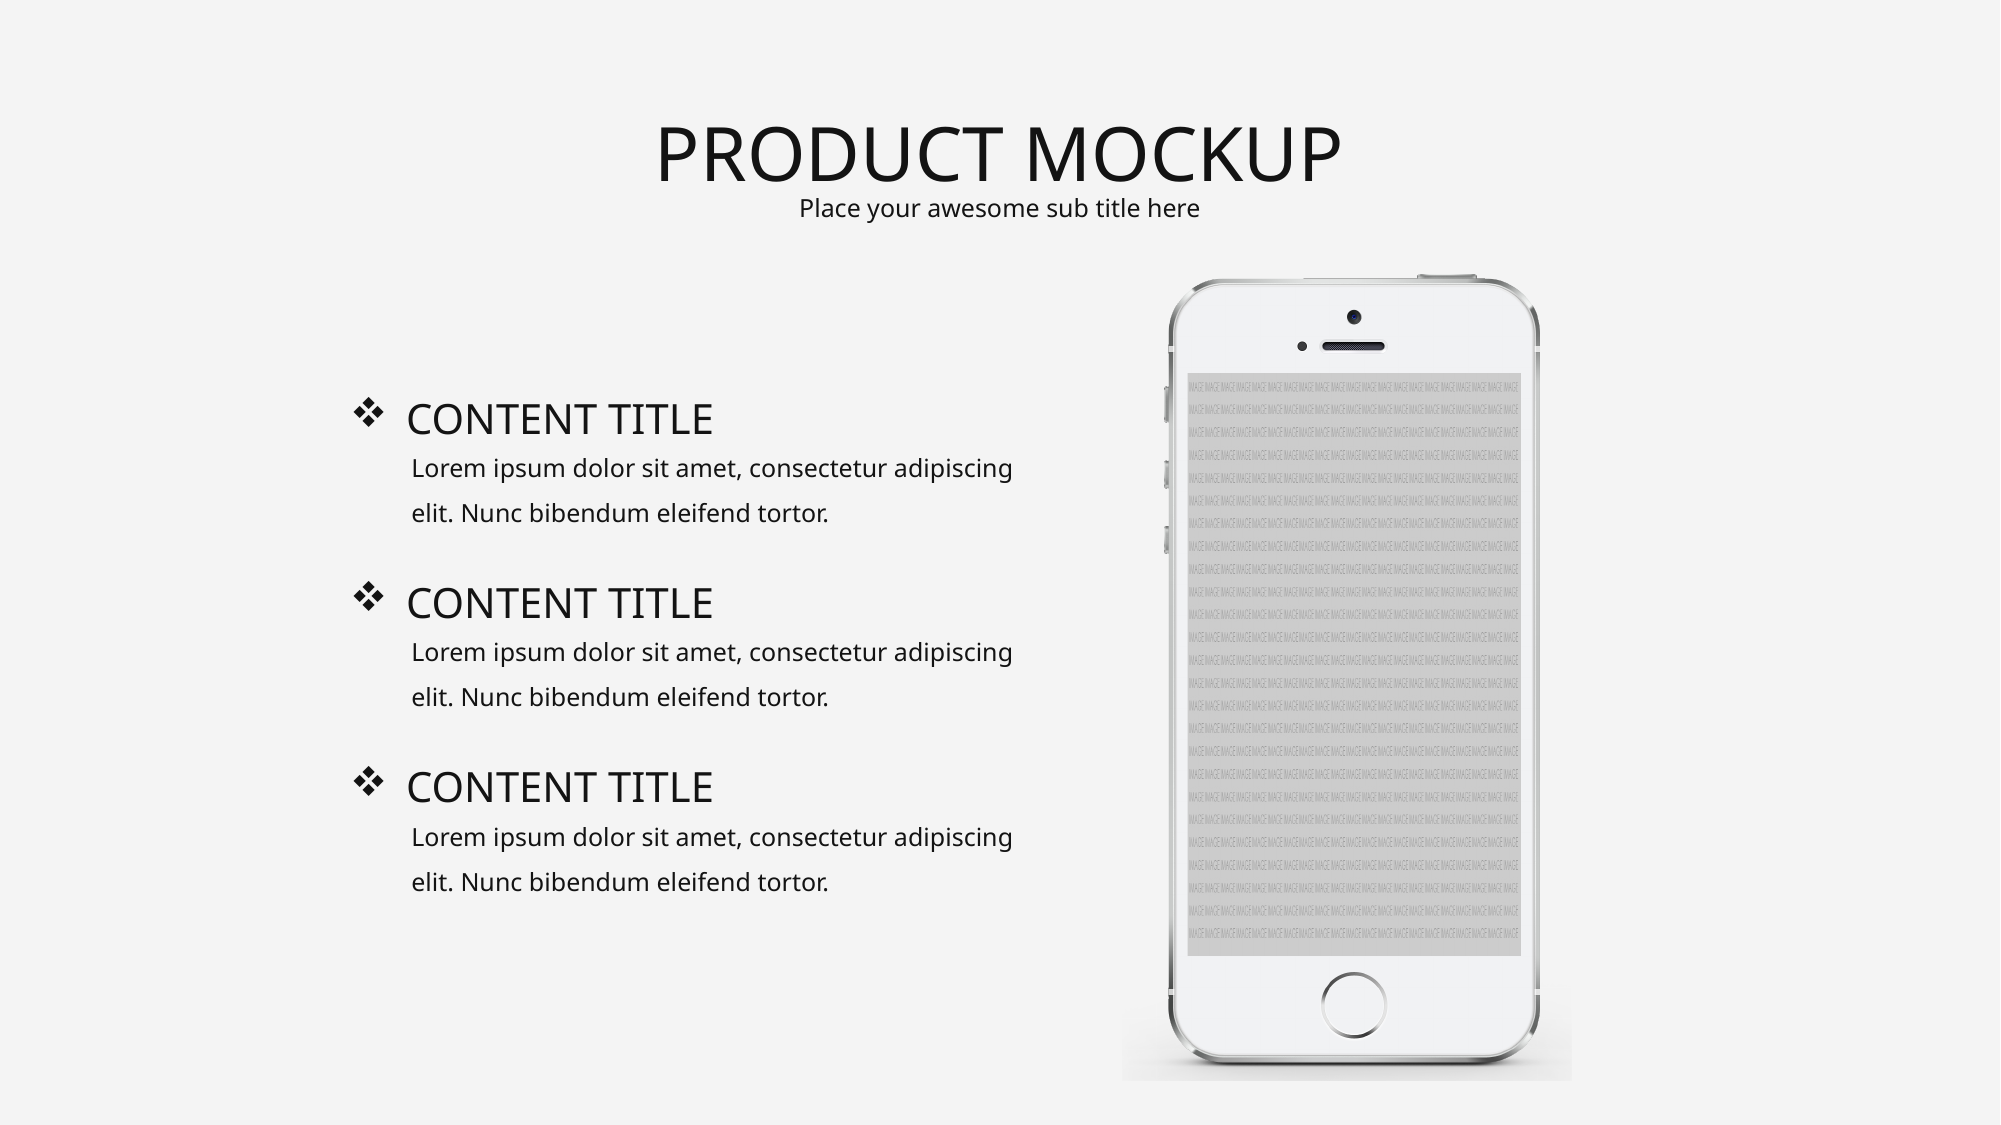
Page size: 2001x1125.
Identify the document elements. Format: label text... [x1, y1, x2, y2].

text_box Lorem ipsum dolor sit amet, consectetur adipiscing elit. Nunc bibendum eleifend tortor. [396, 819, 1042, 904]
text_box CONTENT TITLE [335, 544, 1042, 634]
text_box Lorem ipsum dolor sit amet, consectetur adipiscing elit. Nunc bibendum eleifend tortor. [396, 634, 1042, 719]
text_box Lorem ipsum dolor sit amet, consectetur adipiscing elit. Nunc bibendum eleifend tortor. [396, 450, 1042, 535]
text_box CONTENT TITLE [335, 728, 1042, 819]
picture [1122, 274, 1572, 1081]
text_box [92, 54, 1907, 218]
text_box CONTENT TITLE [335, 360, 1042, 450]
